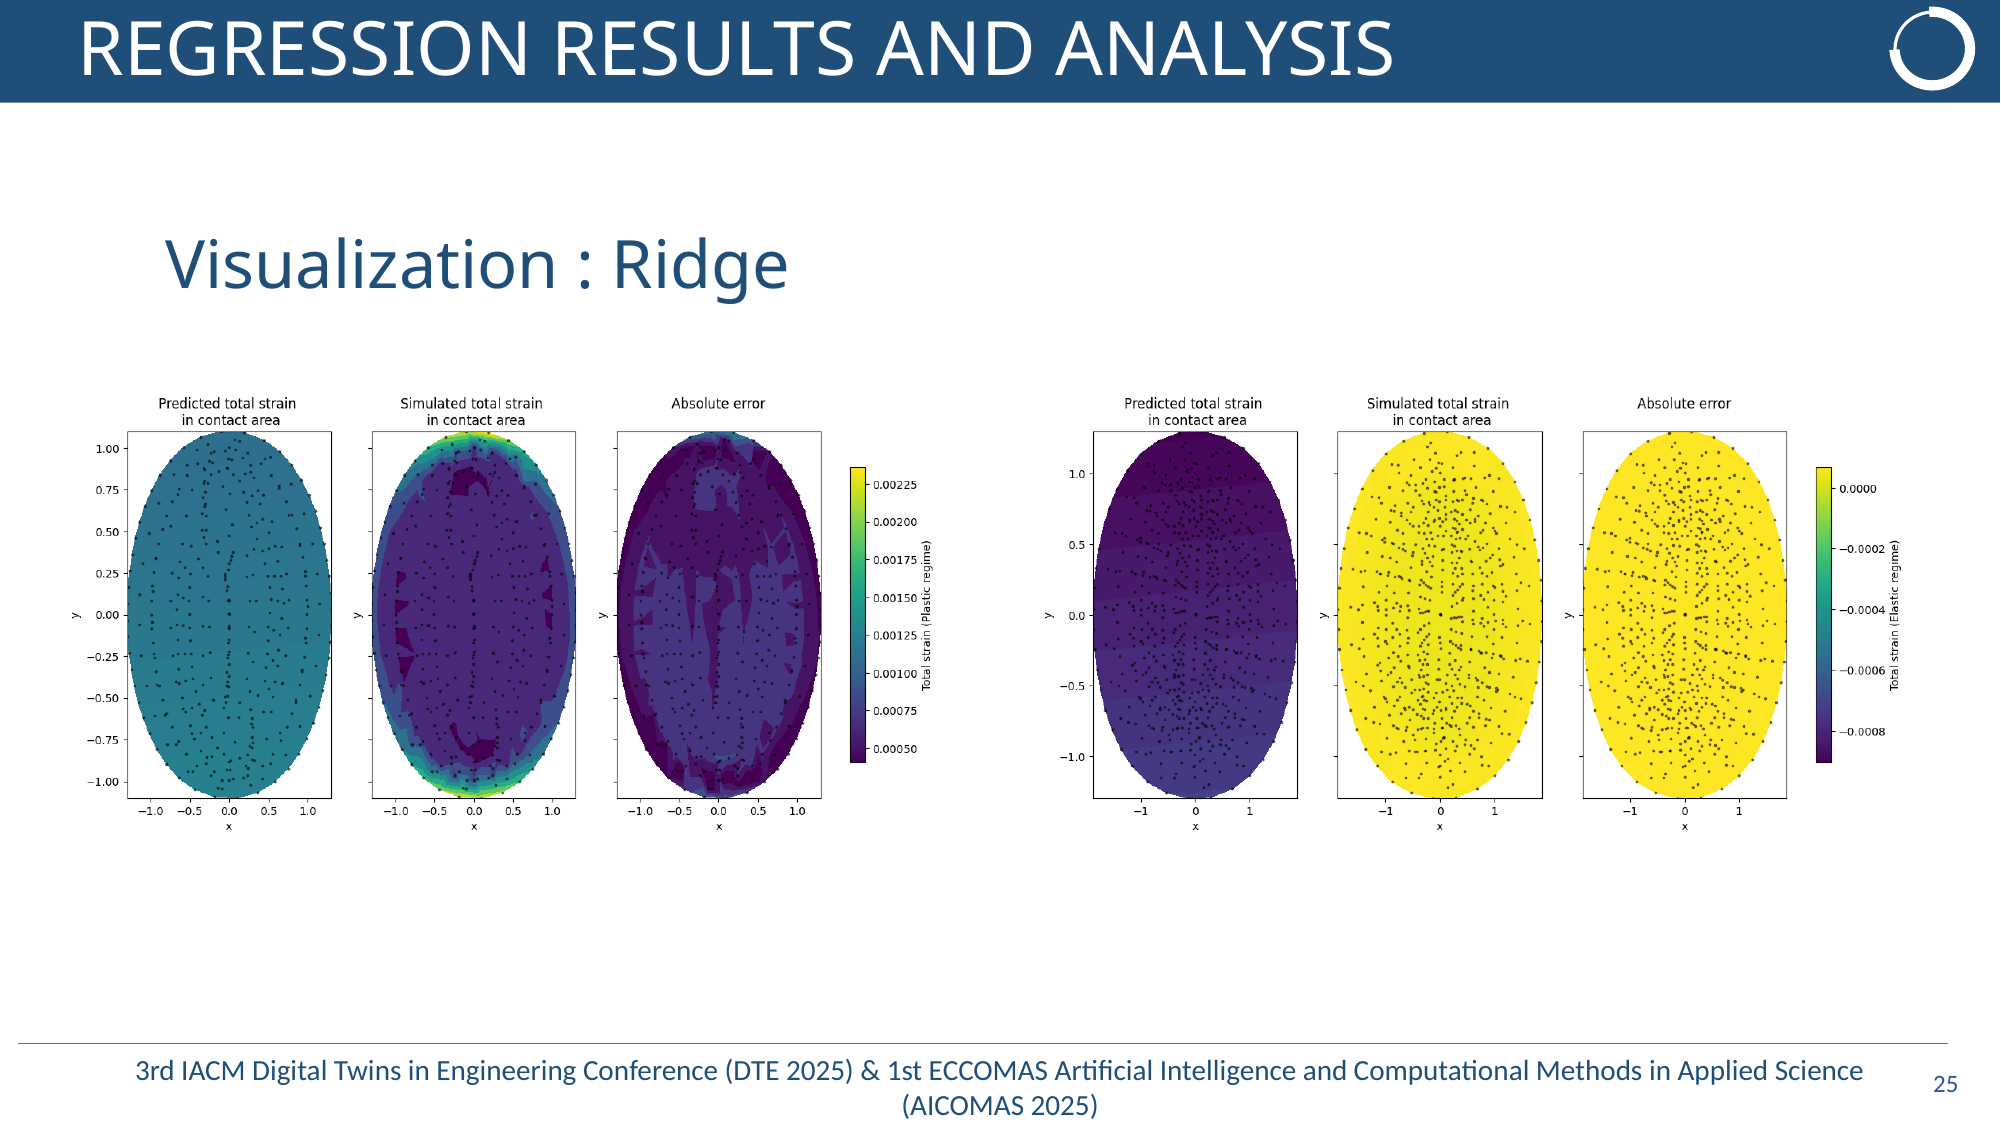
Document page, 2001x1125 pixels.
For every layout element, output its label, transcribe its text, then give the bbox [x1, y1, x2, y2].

picture [62, 386, 940, 840]
text_box [1889, 7, 1975, 91]
slide_number 24 [1843, 1053, 1974, 1113]
text_box Visualization : Ridge [150, 134, 1206, 309]
picture [1035, 389, 1909, 844]
title REGRESSION RESULTS AND ANALYSIS [62, 6, 1813, 96]
text_box [1893, 10, 1973, 88]
